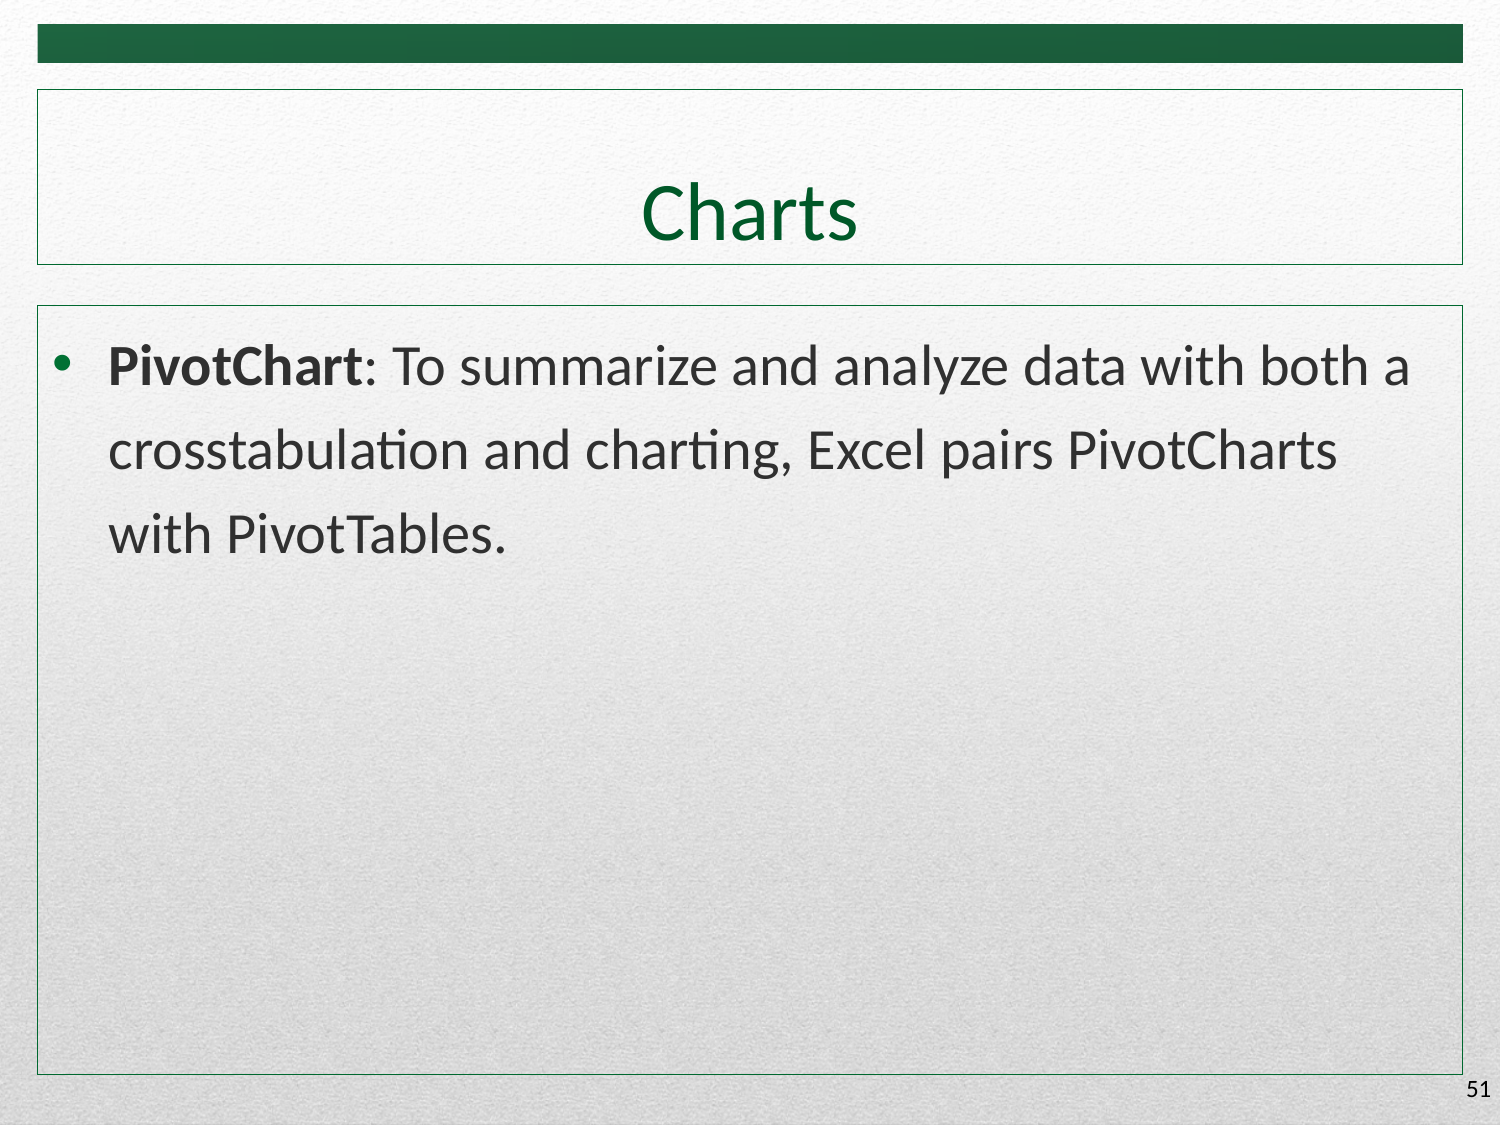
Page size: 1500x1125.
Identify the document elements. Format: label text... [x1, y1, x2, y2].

list PivotChart: To summarize and analyze data with both a crosstabulation and charting, Excel pairs PivotCharts with PivotTables. [37, 305, 1463, 1075]
picture [37, 24, 1463, 63]
title Charts [37, 89, 1463, 265]
slide_number 51 [1381, 1065, 1500, 1125]
